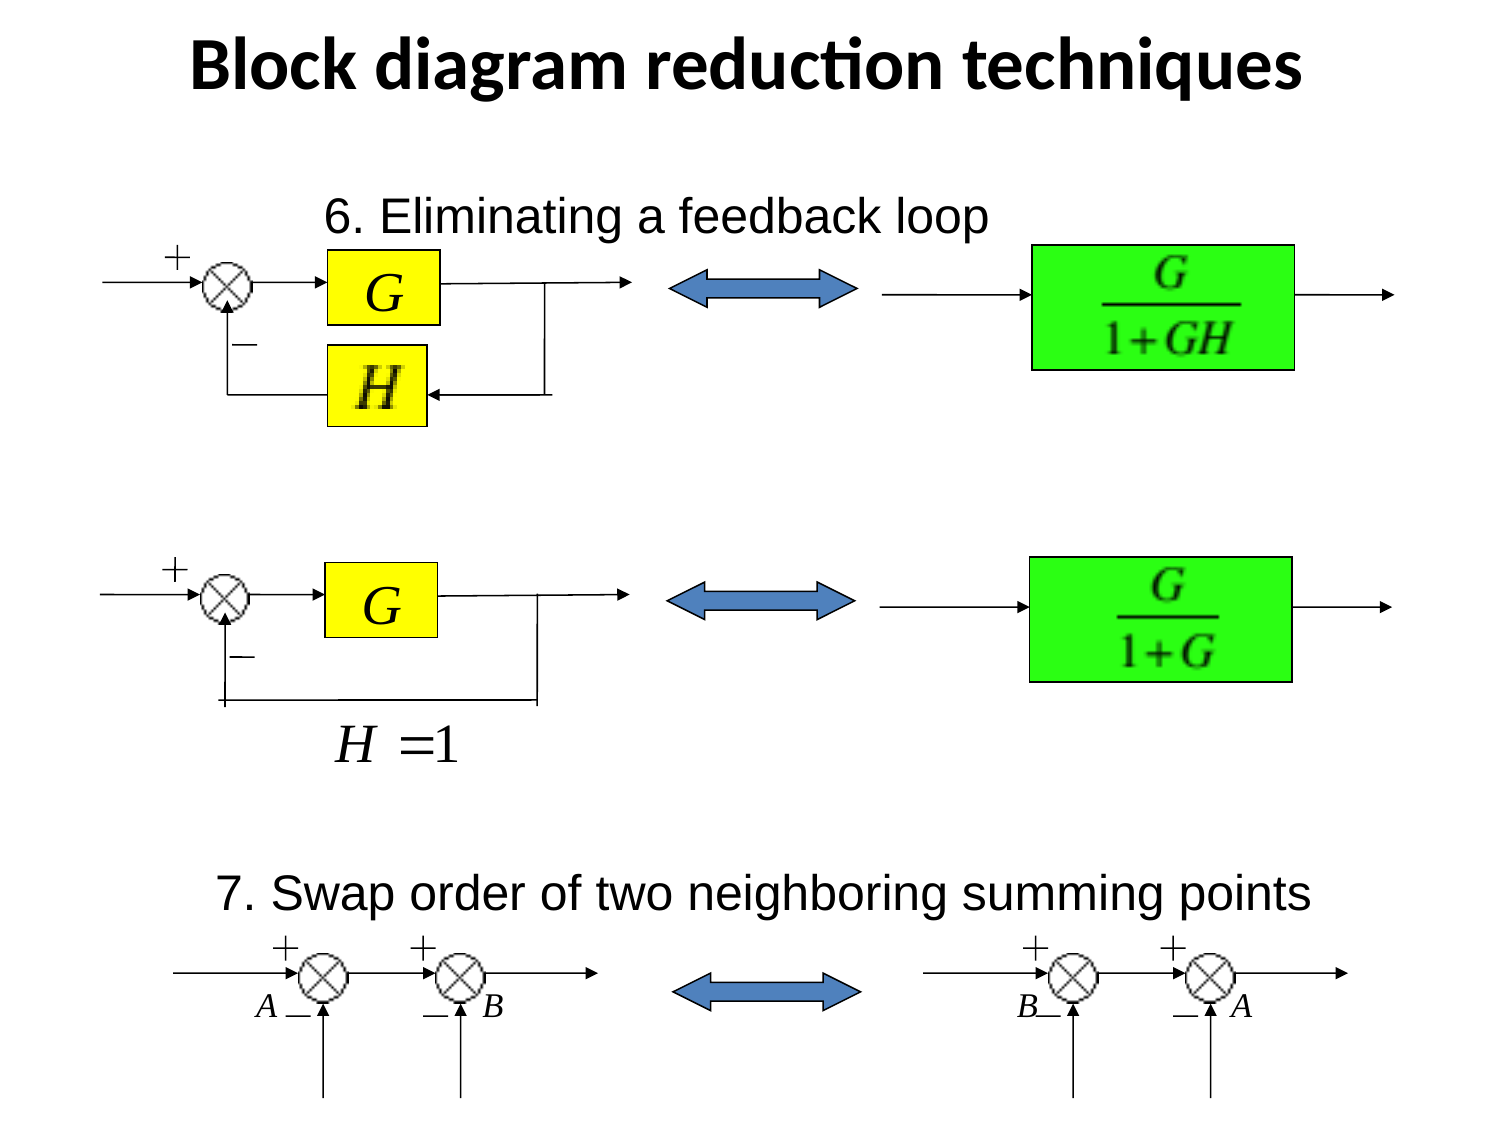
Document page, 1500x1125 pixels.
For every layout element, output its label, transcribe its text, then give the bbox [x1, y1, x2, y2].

text_box Block diagram reduction techniques [71, 0, 1422, 119]
picture [199, 574, 251, 626]
text_box [667, 582, 855, 620]
text_box [258, 276, 328, 289]
text_box [102, 276, 197, 289]
picture [202, 262, 253, 313]
text_box [254, 588, 325, 601]
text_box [1097, 244, 1245, 362]
text_box [669, 269, 858, 308]
text_box [1294, 288, 1395, 302]
text_box [324, 562, 438, 638]
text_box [164, 244, 191, 270]
text_box [427, 388, 540, 402]
text_box [1029, 557, 1113, 682]
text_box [172, 935, 1349, 1099]
text_box [879, 600, 1030, 614]
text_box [356, 255, 428, 345]
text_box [354, 567, 426, 658]
text_box [327, 344, 428, 427]
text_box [324, 711, 465, 773]
text_box [1032, 244, 1099, 370]
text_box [344, 357, 410, 414]
text_box [1224, 557, 1293, 682]
text_box 7. Swap order of two neighboring summing points [200, 852, 1394, 928]
text_box [538, 588, 630, 601]
text_box [545, 276, 633, 289]
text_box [162, 556, 188, 583]
text_box 6. Eliminating a feedback loop [308, 175, 1251, 251]
text_box [1292, 600, 1393, 614]
text_box [1244, 244, 1295, 370]
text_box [1111, 556, 1226, 674]
text_box [881, 288, 1032, 302]
text_box [327, 250, 440, 326]
text_box [99, 588, 194, 601]
